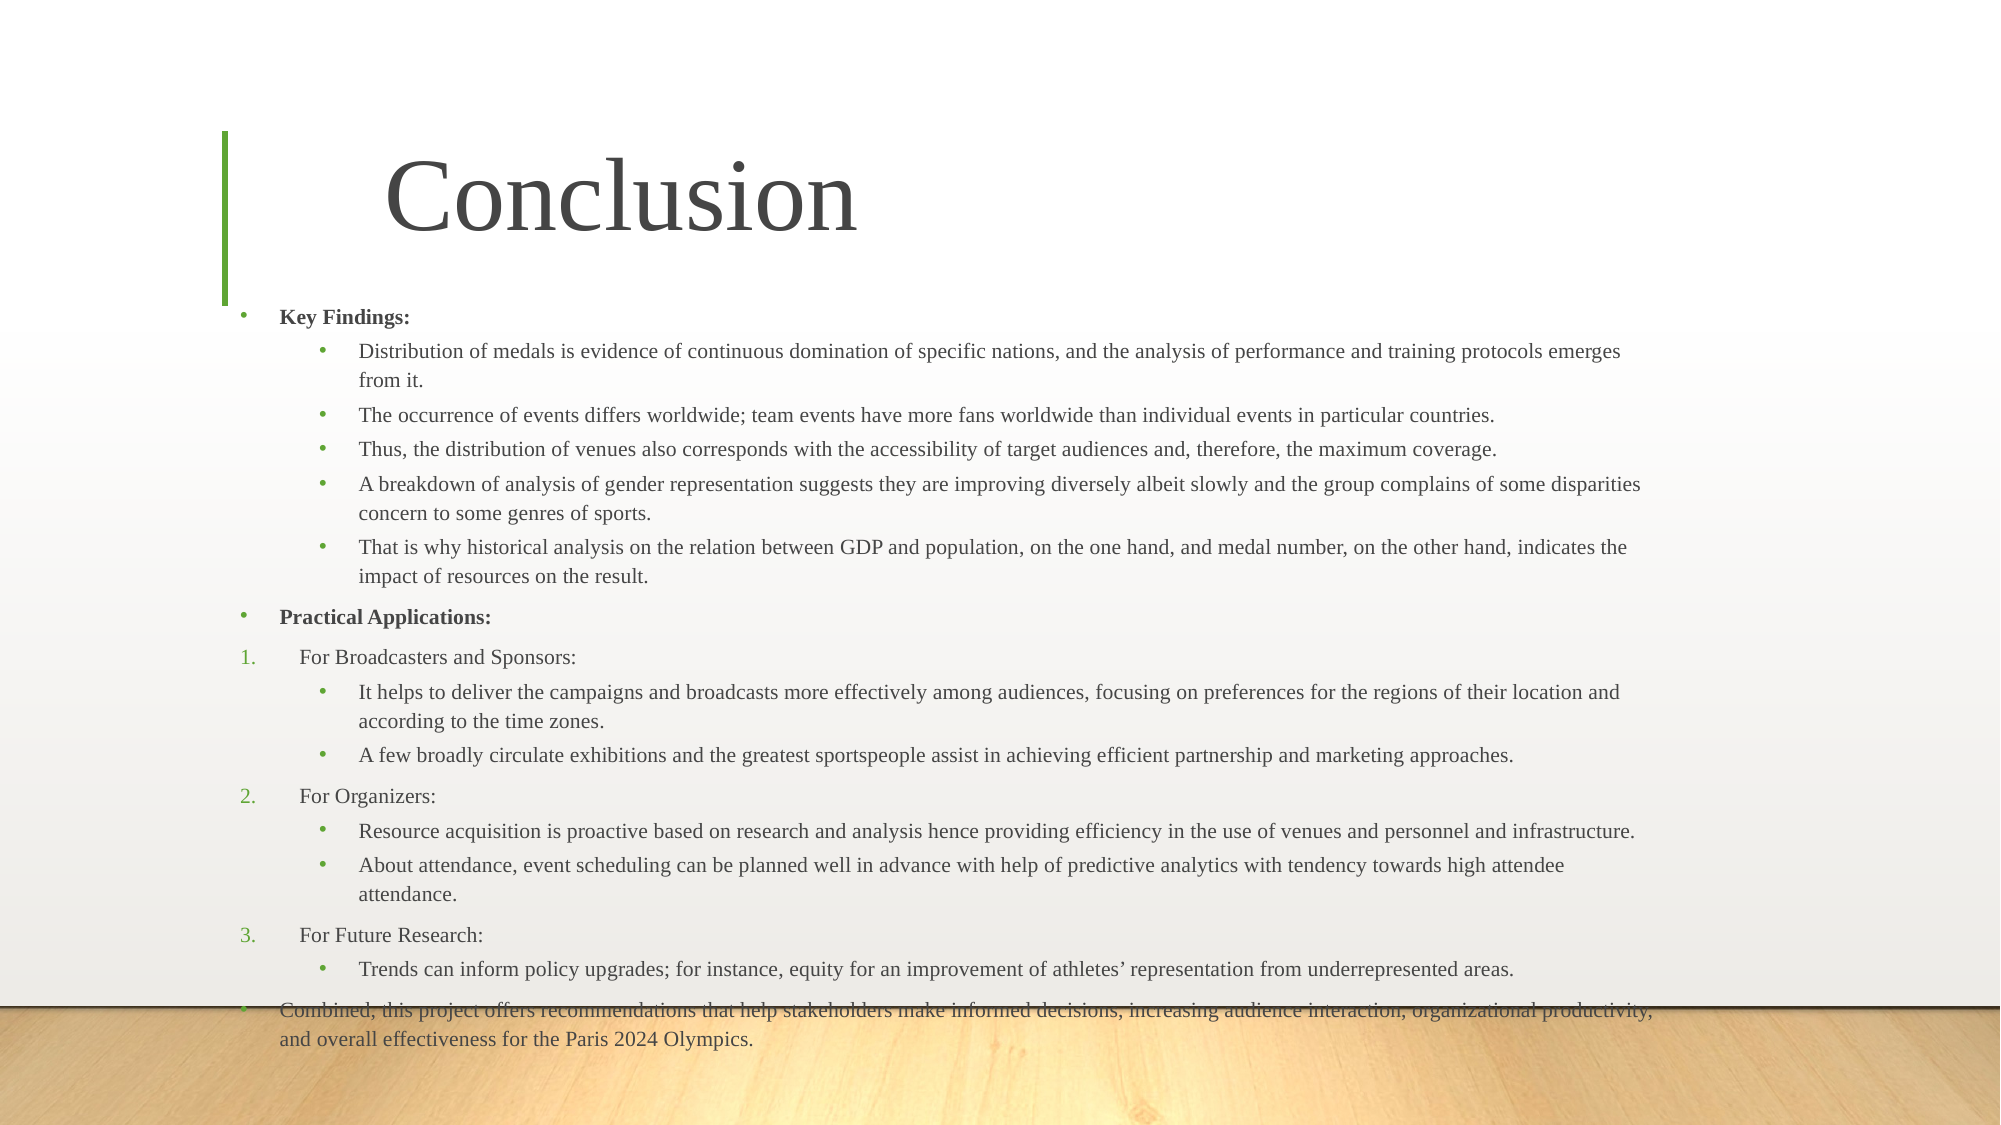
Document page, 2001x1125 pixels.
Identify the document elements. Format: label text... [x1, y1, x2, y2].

picture [0, 1006, 2000, 1125]
list Key Findings: Distribution of medals is evidence of continuous domination of specific nations, and the analysis of performance and training protocols emerges from it. The occurrence of events differs worldwide; team events have more fans worldwide than individual events in particular countries. Thus, the distribution of venues also corresponds with the accessibility of target audiences and, therefore, the maximum coverage. A breakdown of analysis of gender representation suggests they are improving diversely albeit slowly and the group complains of some disparities concern to some genres of sports. That is why historical analysis on the relation between GDP and population, on the one hand, and medal number, on the other hand, indicates the impact of resources on the result. Practical Applications: For Broadcasters and Sponsors: It helps to deliver the campaigns and broadcasts more effectively among audiences, focusing on preferences for the regions of their location and according to the time zones. A few broadly circulate exhibitions and the greatest sportspeople assist in achieving efficient partnership and marketing approaches. For Organizers: Resource acquisition is proactive based on research and analysis hence providing efficiency in the use of venues and personnel and infrastructure. About attendance, event scheduling can be planned well in advance with help of predictive analytics with tendency towards high attendee attendance. For Future Research: Trends can inform policy upgrades; for instance, equity for an improvement of athletes’ representation from underrepresented areas. Combined, this project offers recommendations that help stakeholders make informed decisions, increasing audience interaction, organizational productivity, and overall effectiveness for the Paris 2024 Olympics. [225, 281, 1683, 1097]
title Conclusion [369, 132, 1683, 281]
